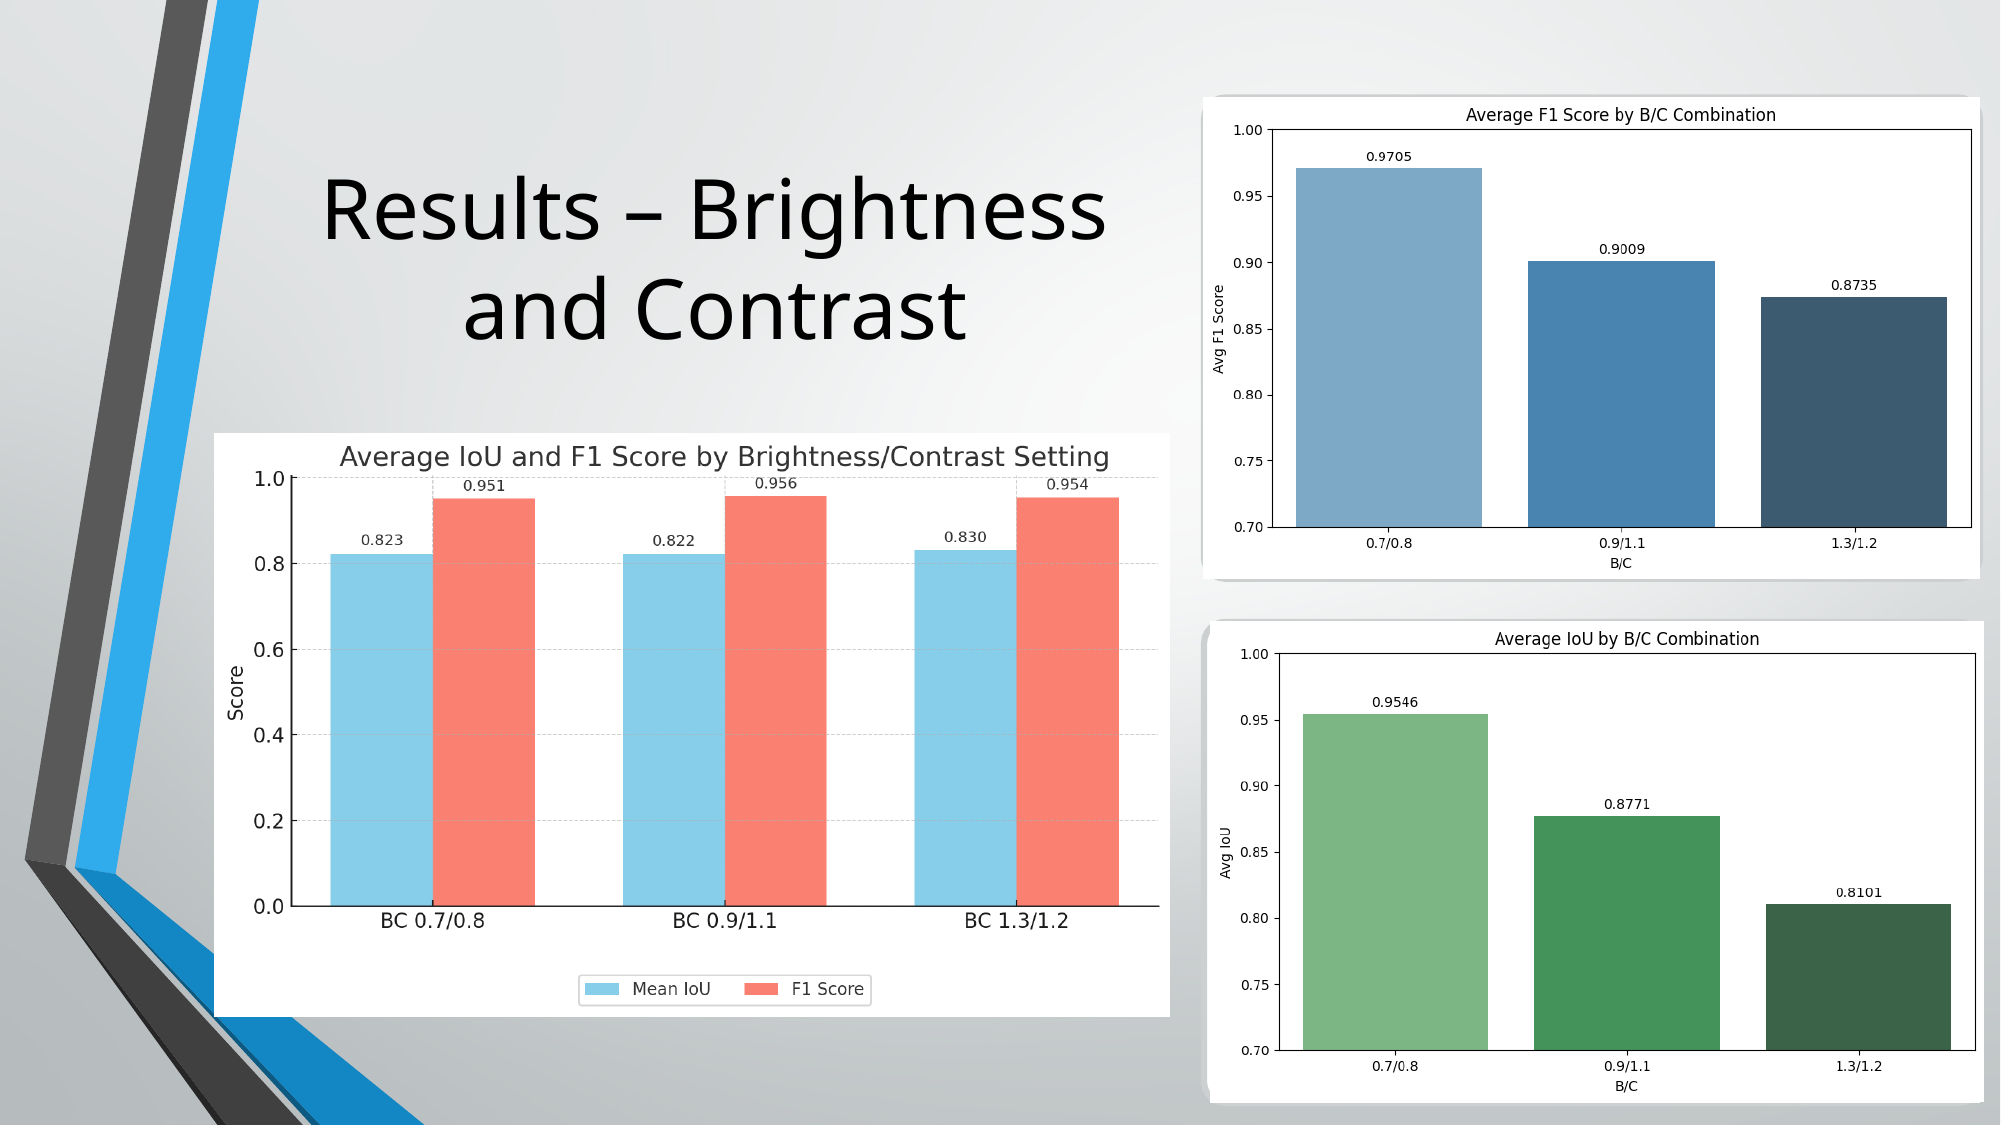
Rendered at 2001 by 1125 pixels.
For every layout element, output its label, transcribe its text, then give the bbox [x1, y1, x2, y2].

picture [214, 433, 1170, 1017]
title Results – Brightness and Contrast [243, 112, 1187, 400]
picture [1203, 97, 1981, 579]
picture [1203, 621, 1984, 1104]
